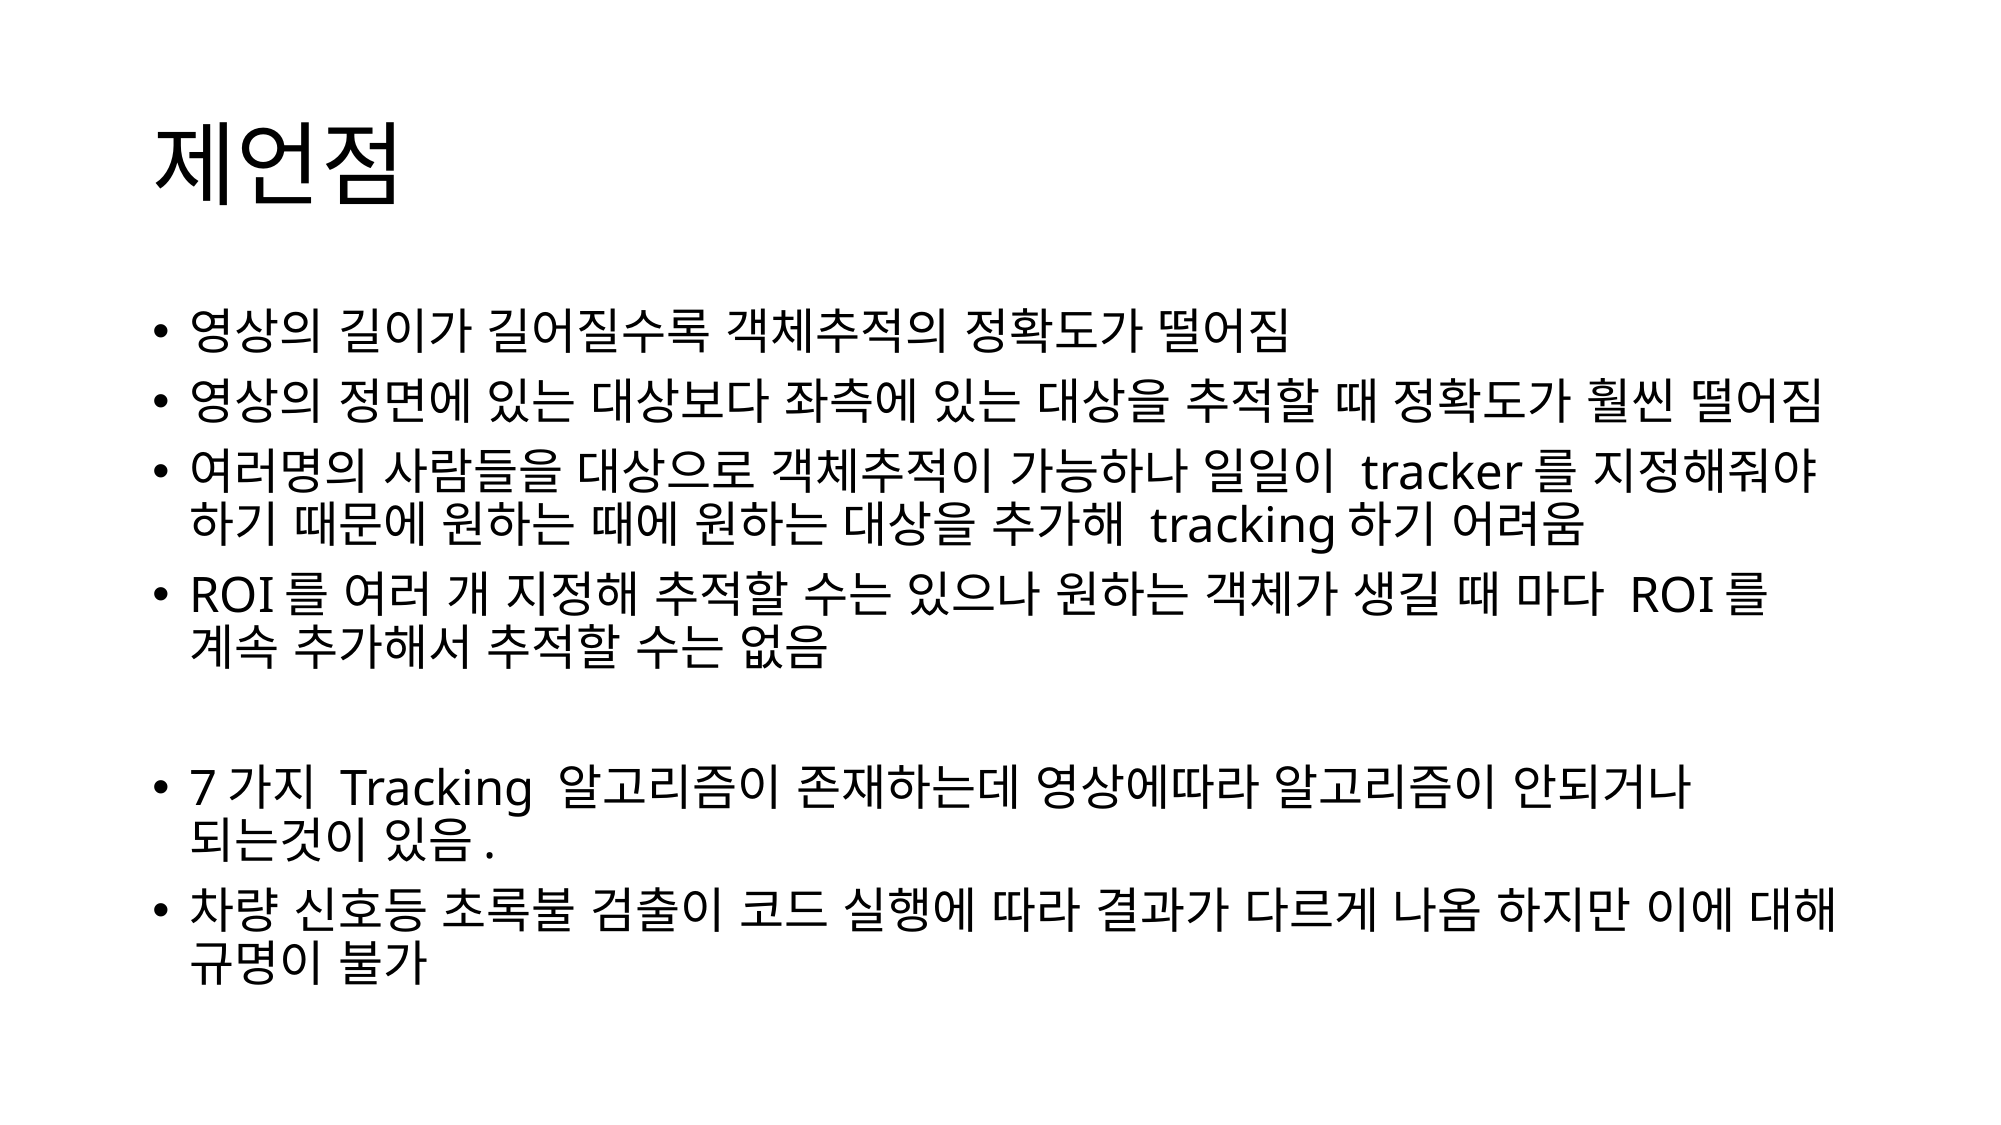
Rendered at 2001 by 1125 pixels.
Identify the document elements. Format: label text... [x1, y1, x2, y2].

list 영상의 길이가 길어질수록 객체추적의 정확도가 떨어짐 영상의 정면에 있는 대상보다 좌측에 있는 대상을 추적할 때 정확도가 훨씬 떨어짐 여러명의 사람들을 대상으로 객체추적이 가능하나 일일이 tracker를 지정해줘야 하기 때문에 원하는 때에 원하는 대상을 추가해 tracking하기 어려움 ROI를 여러 개 지정해 추적할 수는 있으나 원하는 객체가 생길 때 마다 ROI를 계속 추가해서 추적할 수는 없음 7가지 Tracking 알고리즘이 존재하는데 영상에따라 알고리즘이 안되거나 되는것이 있음. 차량 신호등 초록불 검출이 코드 실행에 따라 결과가 다르게 나옴 하지만 이에 대해 규명이 불가 [137, 299, 1863, 1014]
title 제언점 [137, 59, 1863, 278]
